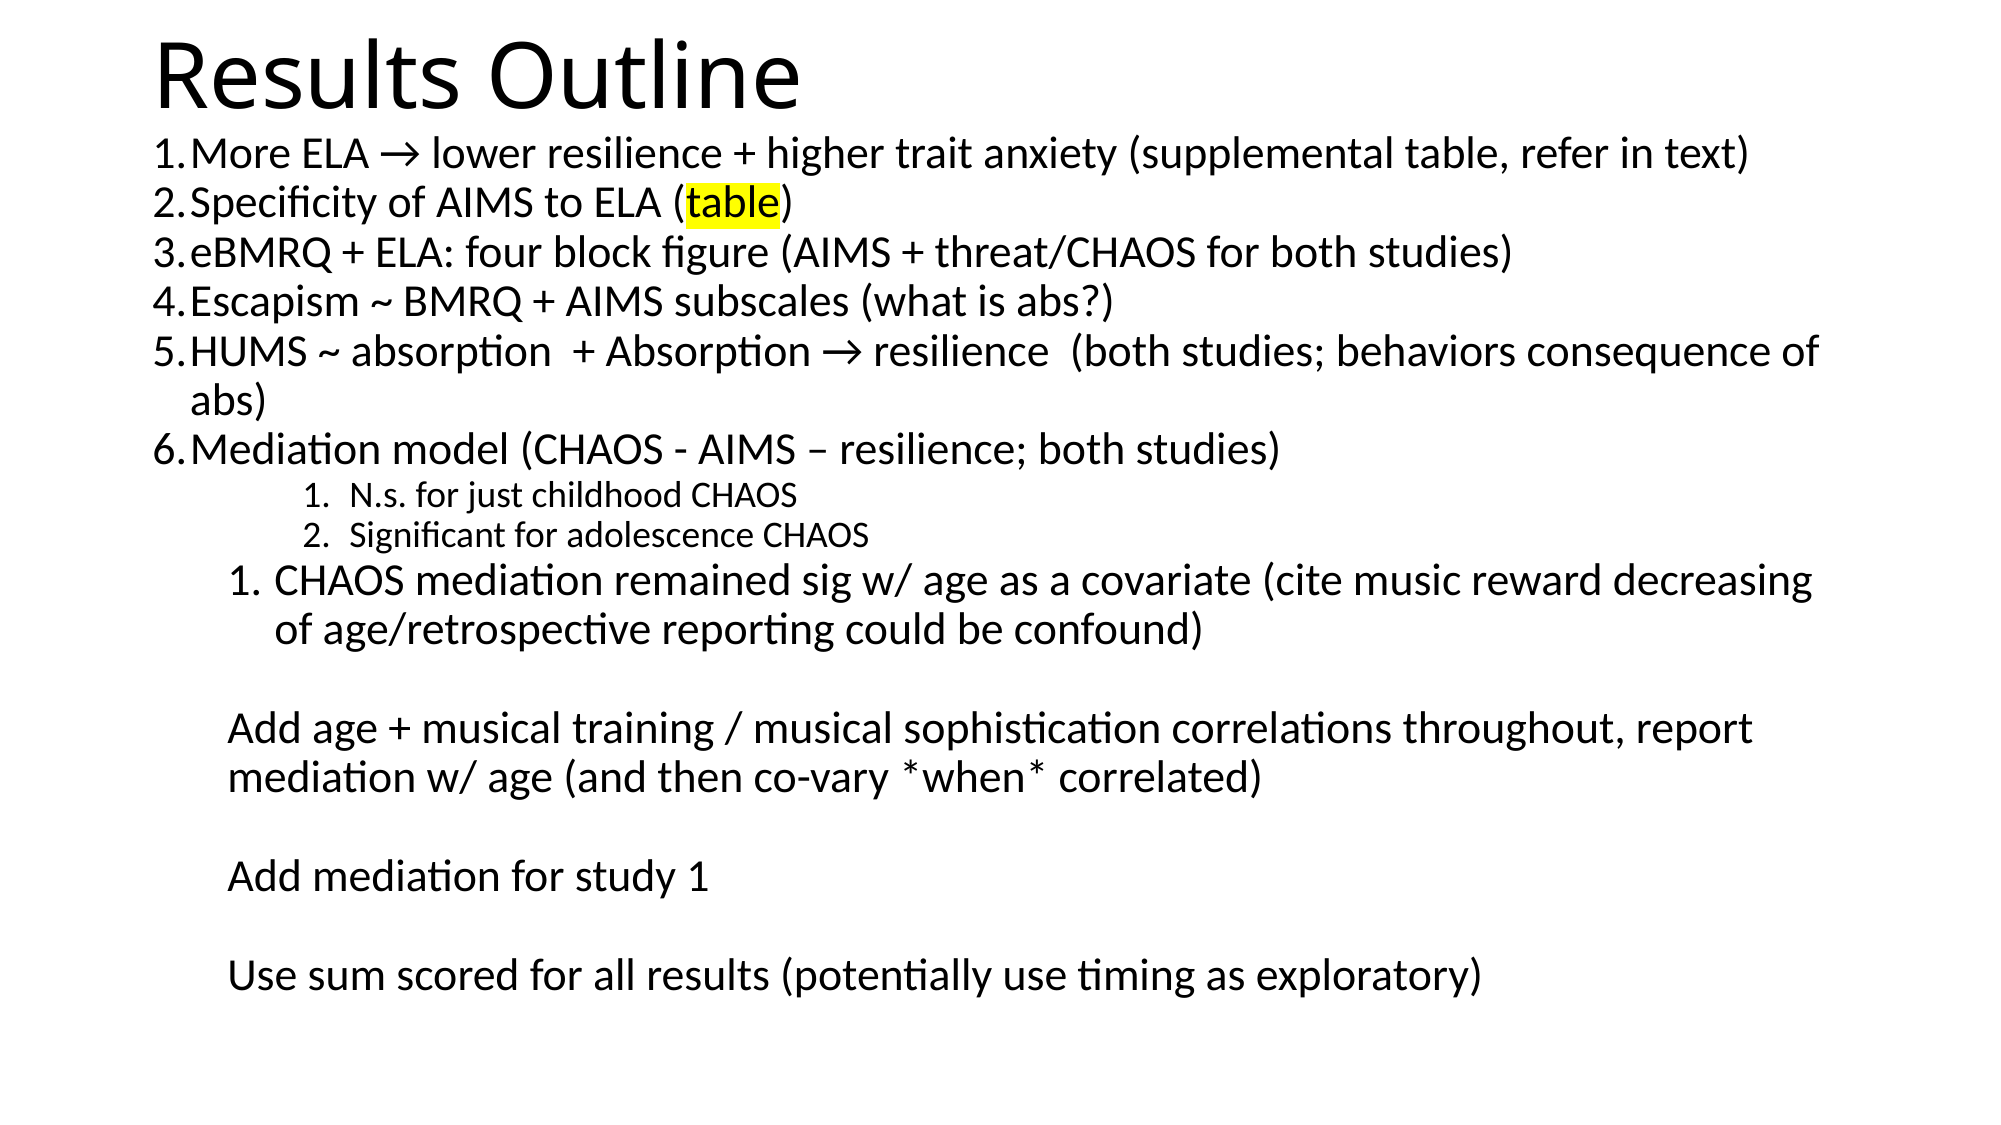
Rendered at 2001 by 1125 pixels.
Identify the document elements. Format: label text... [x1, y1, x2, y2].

list More ELA → lower resilience + higher trait anxiety (supplemental table, refer in text) Specificity of AIMS to ELA (table) eBMRQ + ELA: four block figure (AIMS + threat/CHAOS for both studies) Escapism ~ BMRQ + AIMS subscales (what is abs?) HUMS ~ absorption + Absorption → resilience (both studies; behaviors consequence of abs) Mediation model (CHAOS - AIMS – resilience; both studies) N.s. for just childhood CHAOS Significant for adolescence CHAOS CHAOS mediation remained sig w/ age as a covariate (cite music reward decreasing of age/retrospective reporting could be confound) Add age + musical training / musical sophistication correlations throughout, report mediation w/ age (and then co-vary *when* correlated) Add mediation for study 1 Use sum scored for all results (potentially use timing as exploratory) [137, 121, 1863, 1077]
title Results Outline [137, 0, 1863, 121]
